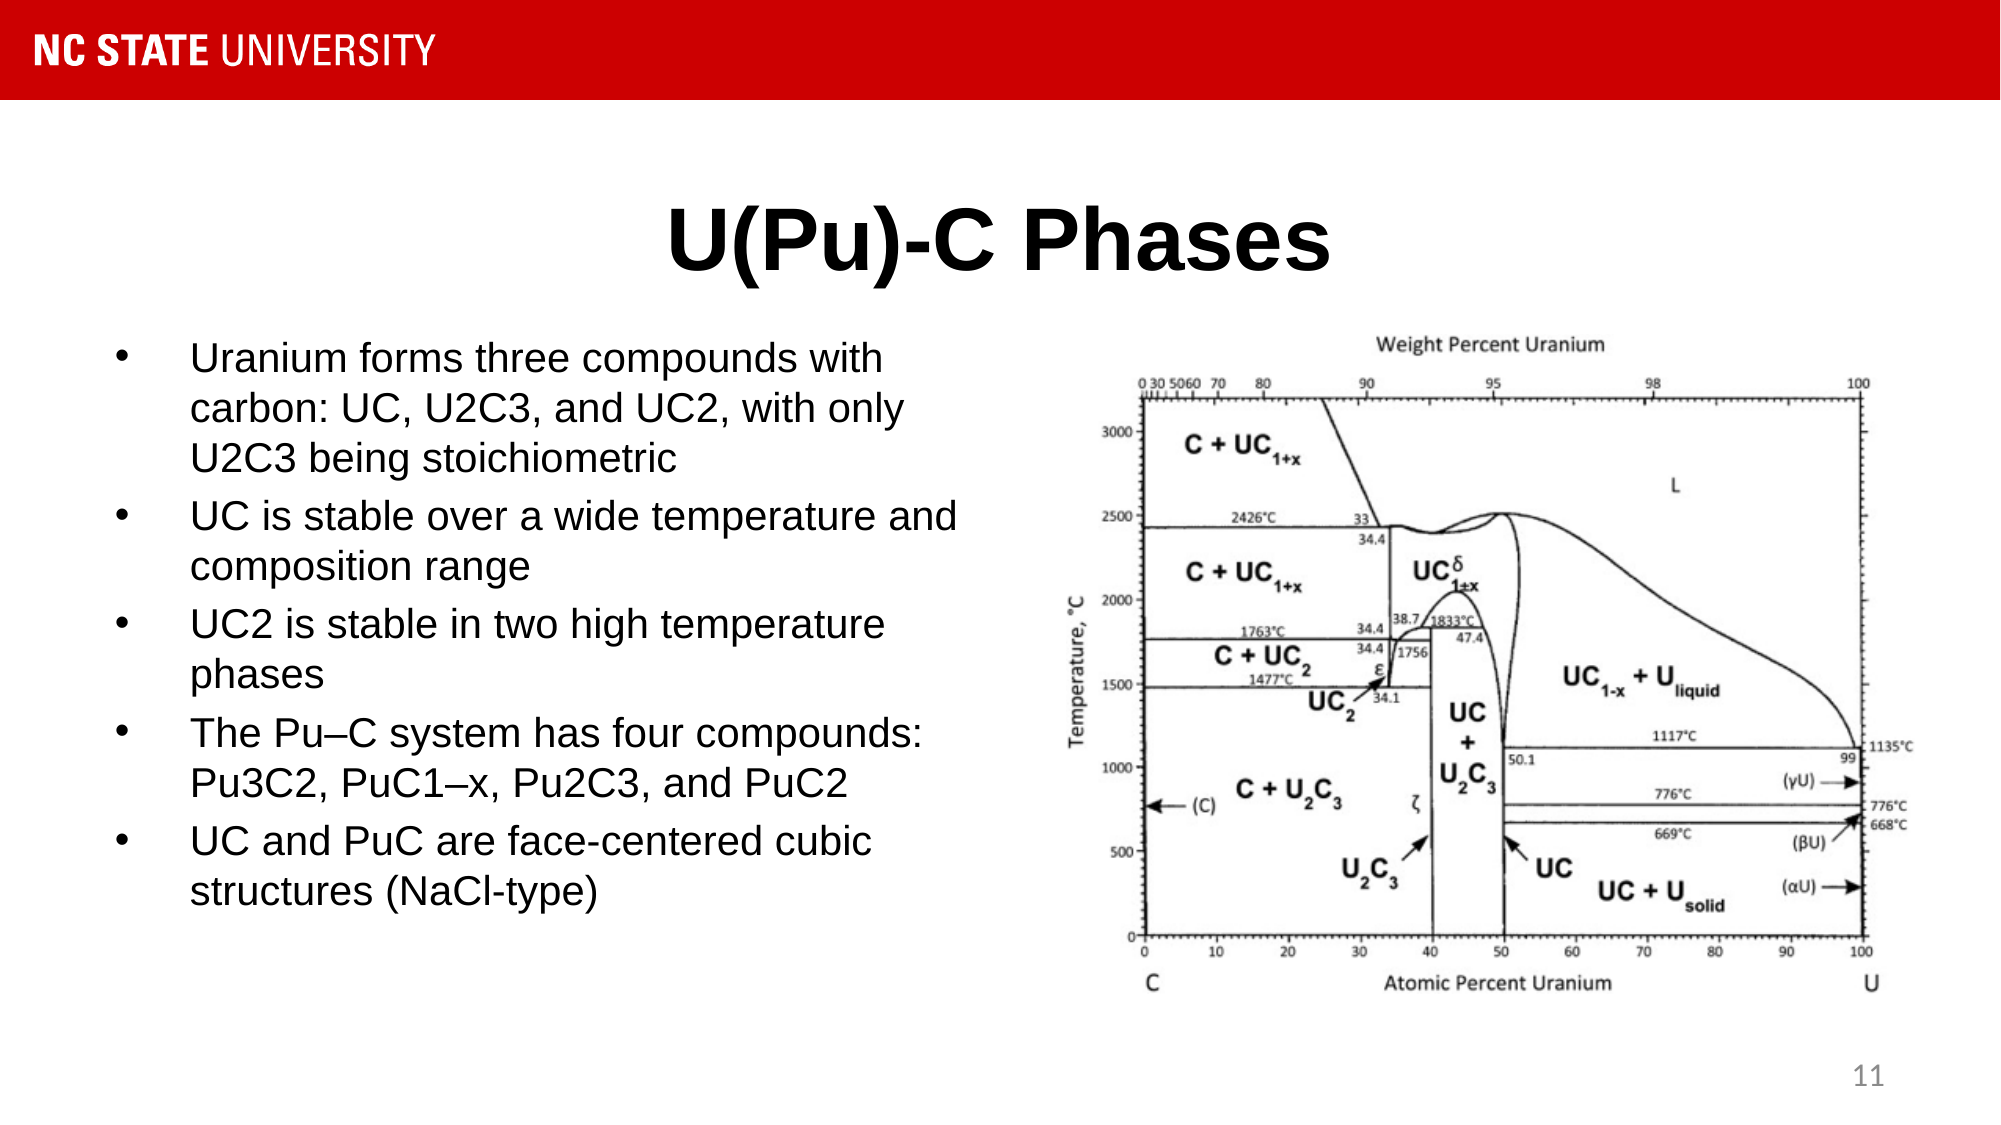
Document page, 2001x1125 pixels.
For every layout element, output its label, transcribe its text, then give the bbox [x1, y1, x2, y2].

slide_number 11 [1433, 1042, 1900, 1103]
picture [0, 0, 2001, 100]
picture [1066, 334, 1915, 994]
title U(Pu)-C Phases [99, 147, 1900, 323]
list Uranium forms three compounds with carbon: UC, U2C3, and UC2, with only U2C3 being stoichiometric UC is stable over a wide temperature and composition range UC2 is stable in two high temperature phases The Pu–C system has four compounds: Pu3C2, PuC1–x, Pu2C3, and PuC2 UC and PuC are face-centered cubic structures (NaCl-type) [99, 322, 984, 1005]
